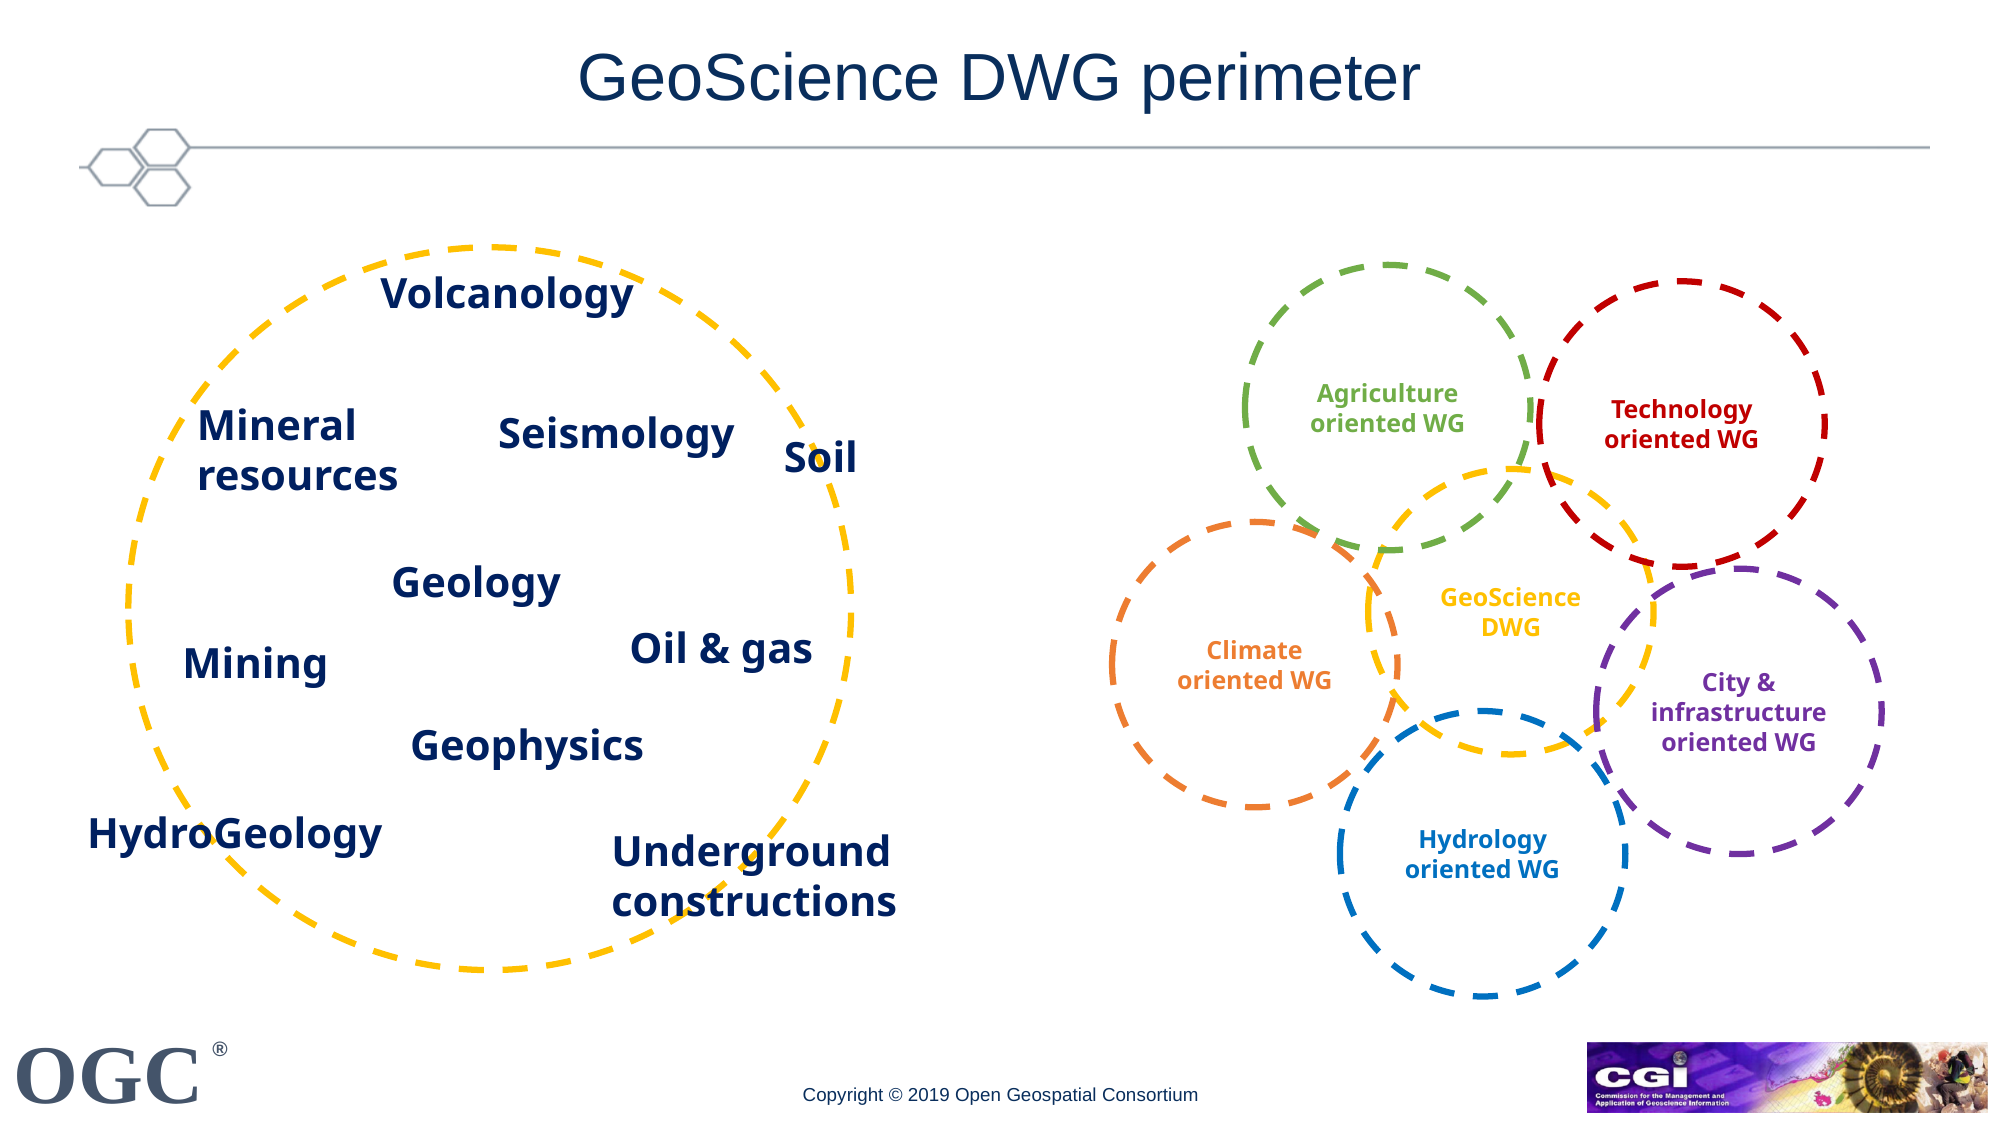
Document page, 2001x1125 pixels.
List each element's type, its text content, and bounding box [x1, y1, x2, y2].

title GeoScience DWG perimeter [50, 22, 1951, 136]
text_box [1111, 264, 1882, 997]
picture [79, 136, 1930, 208]
footer Copyright © 2019 Open Geospatial Consortium [650, 1074, 1351, 1113]
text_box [75, 247, 956, 971]
picture [1587, 1042, 1988, 1113]
